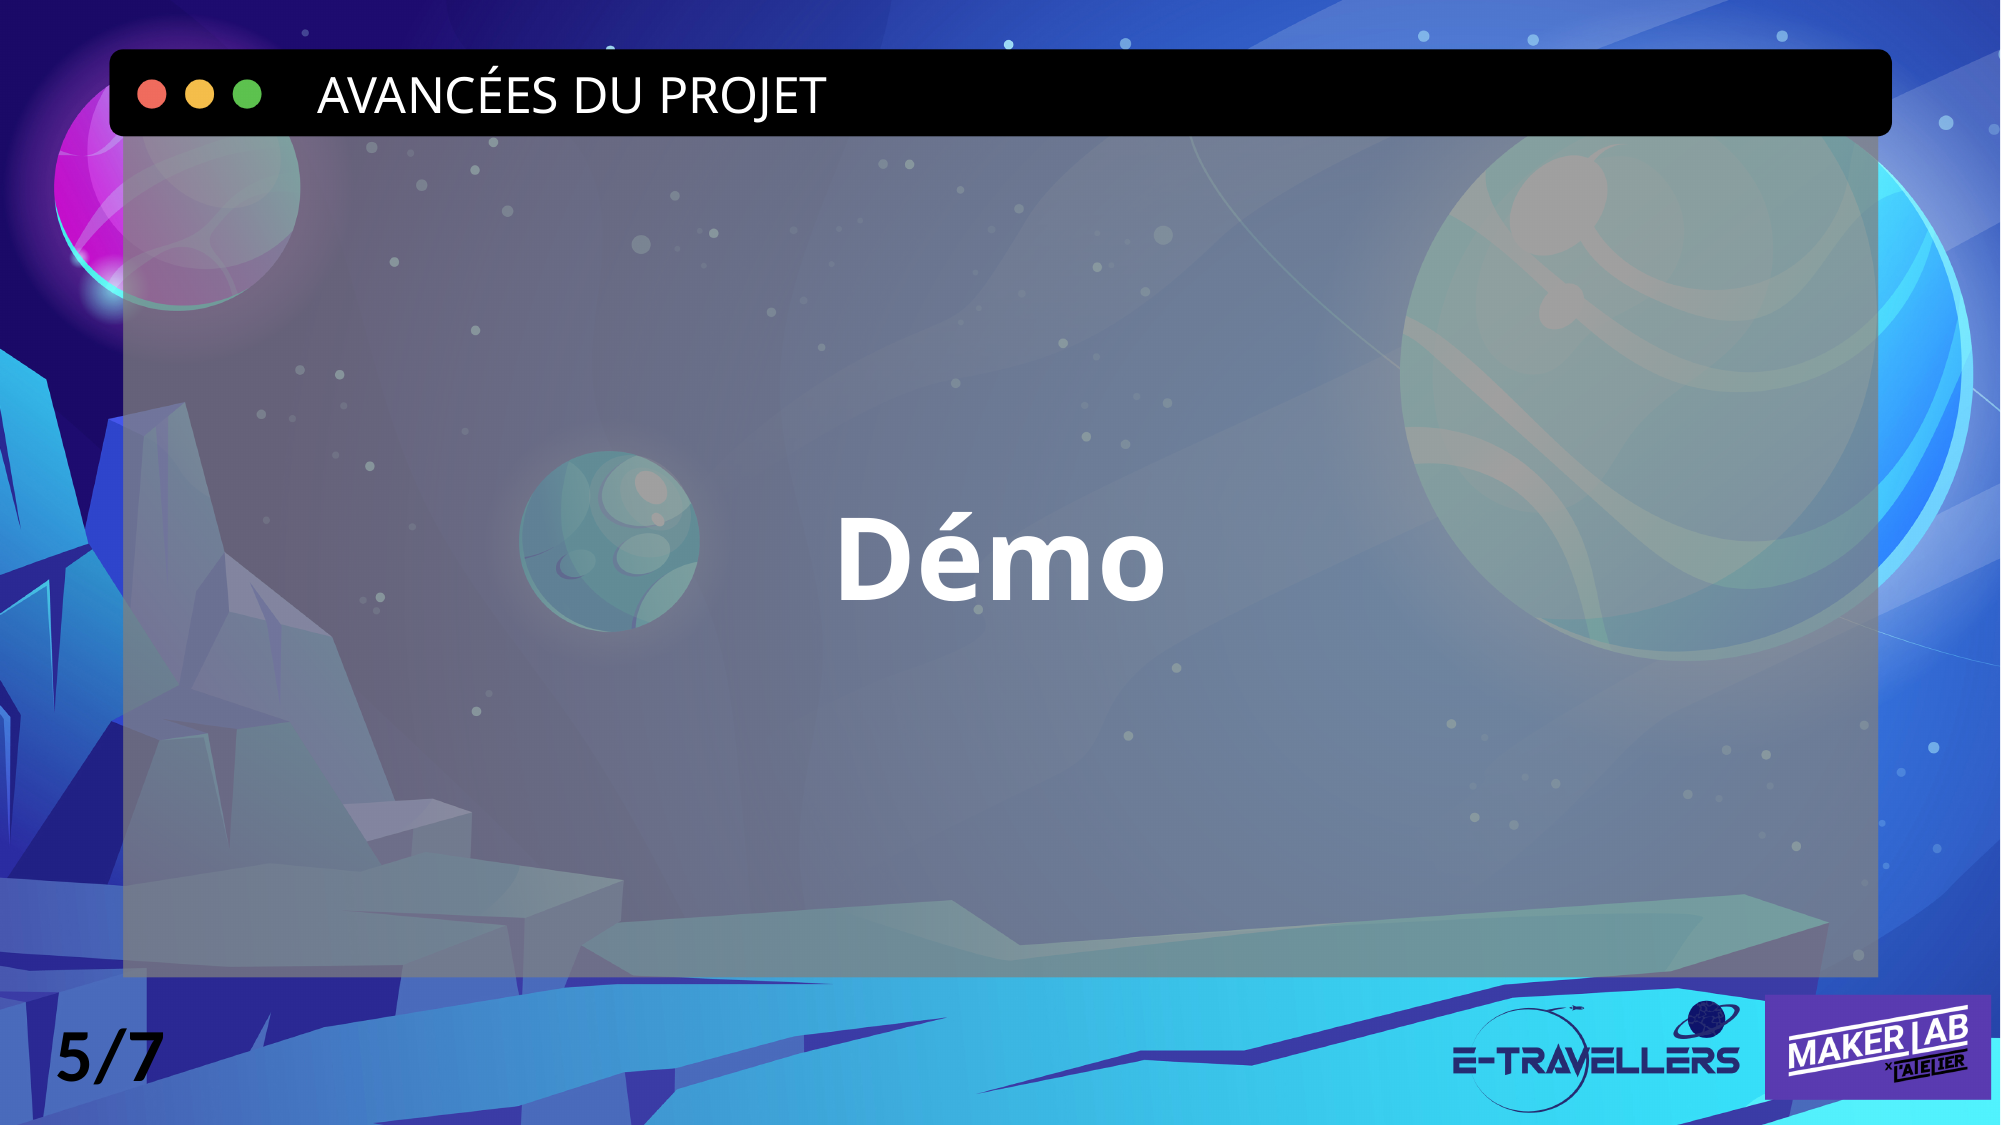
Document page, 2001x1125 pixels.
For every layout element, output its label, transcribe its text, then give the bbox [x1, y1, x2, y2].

title Démo [768, 492, 1232, 633]
picture [0, 0, 2001, 1125]
text_box Avancées du projet [302, 55, 884, 132]
text_box 5/7 [40, 998, 182, 1104]
